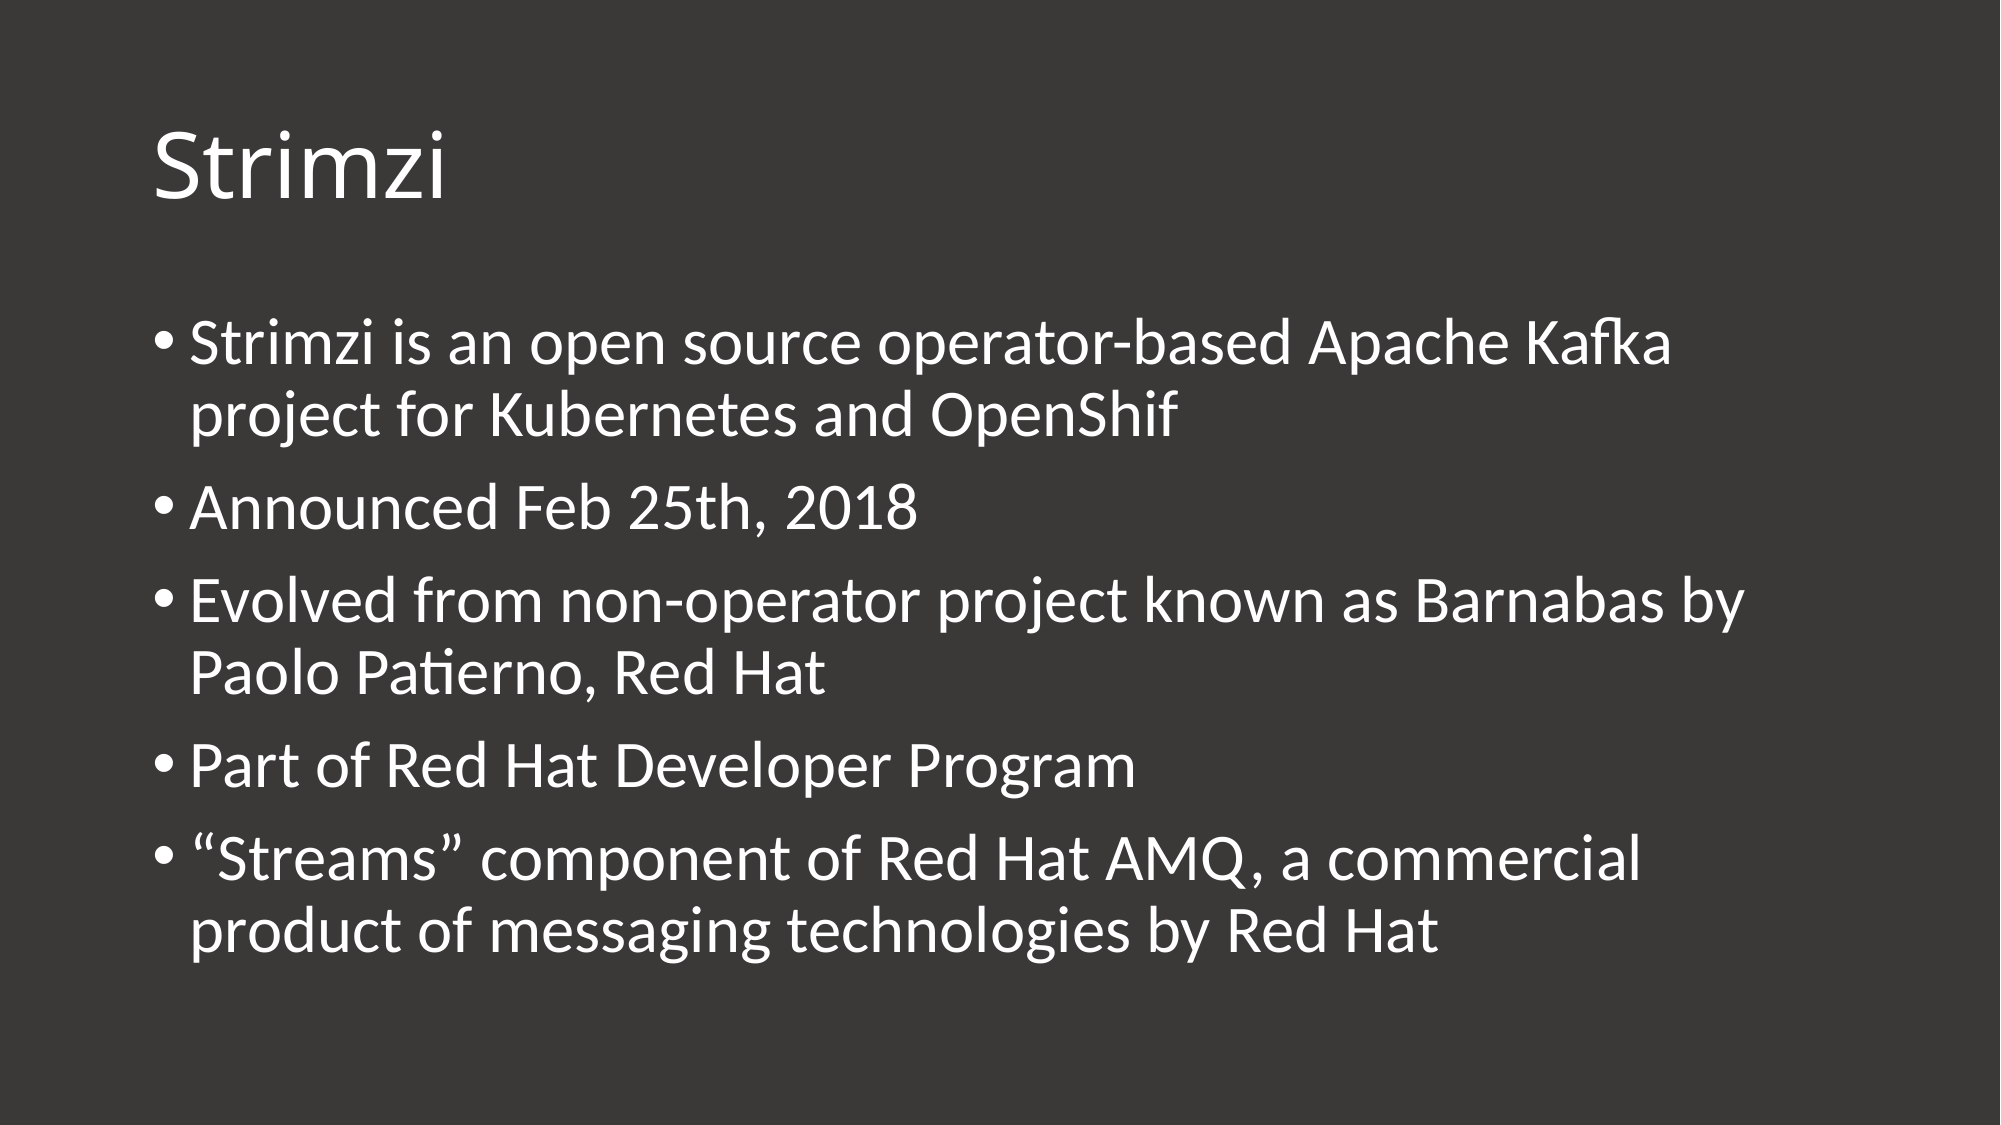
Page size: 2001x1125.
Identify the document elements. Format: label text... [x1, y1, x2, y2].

list Strimzi is an open source operator-based Apache Kafka project for Kubernetes and OpenShif Announced Feb 25th, 2018 Evolved from non-operator project known as Barnabas by Paolo Patierno, Red Hat Part of Red Hat Developer Program “Streams” component of Red Hat AMQ, a commercial product of messaging technologies by Red Hat [137, 299, 1863, 1014]
title Strimzi [137, 59, 1863, 278]
